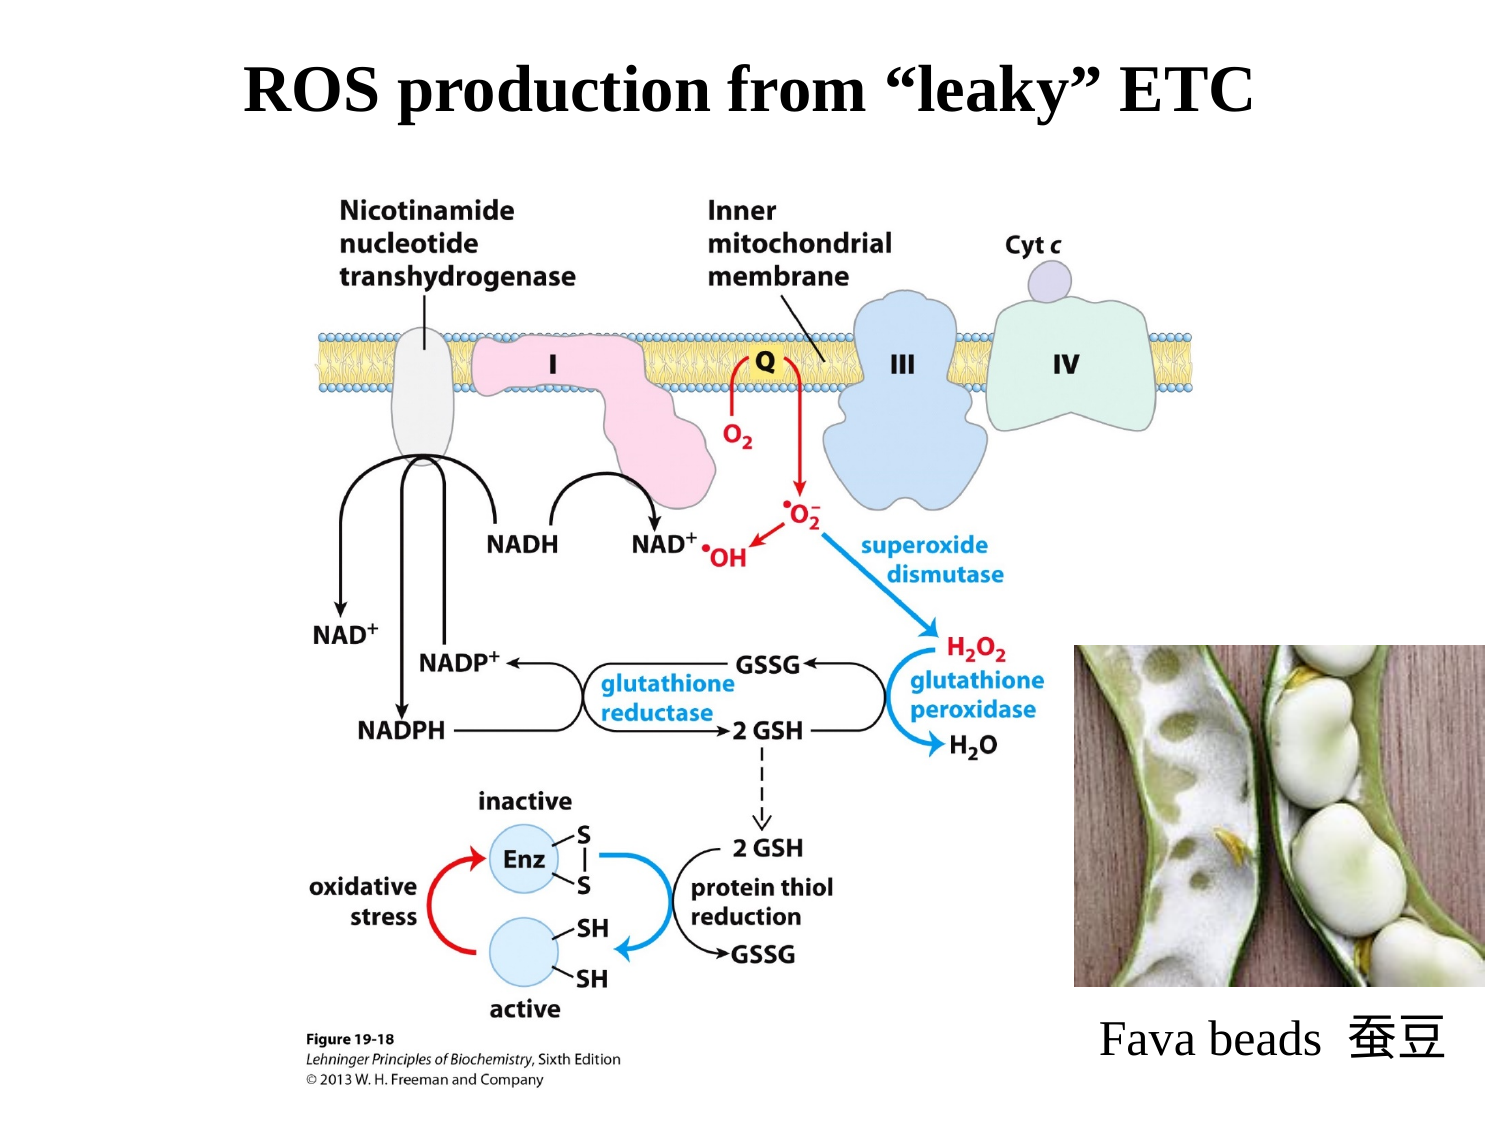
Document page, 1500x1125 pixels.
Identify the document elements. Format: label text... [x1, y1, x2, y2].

picture [299, 187, 1485, 1091]
text_box ROS production from “leaky” ETC [0, 37, 1500, 133]
text_box Fava beads 蚕豆 [1205, 997, 1473, 1073]
